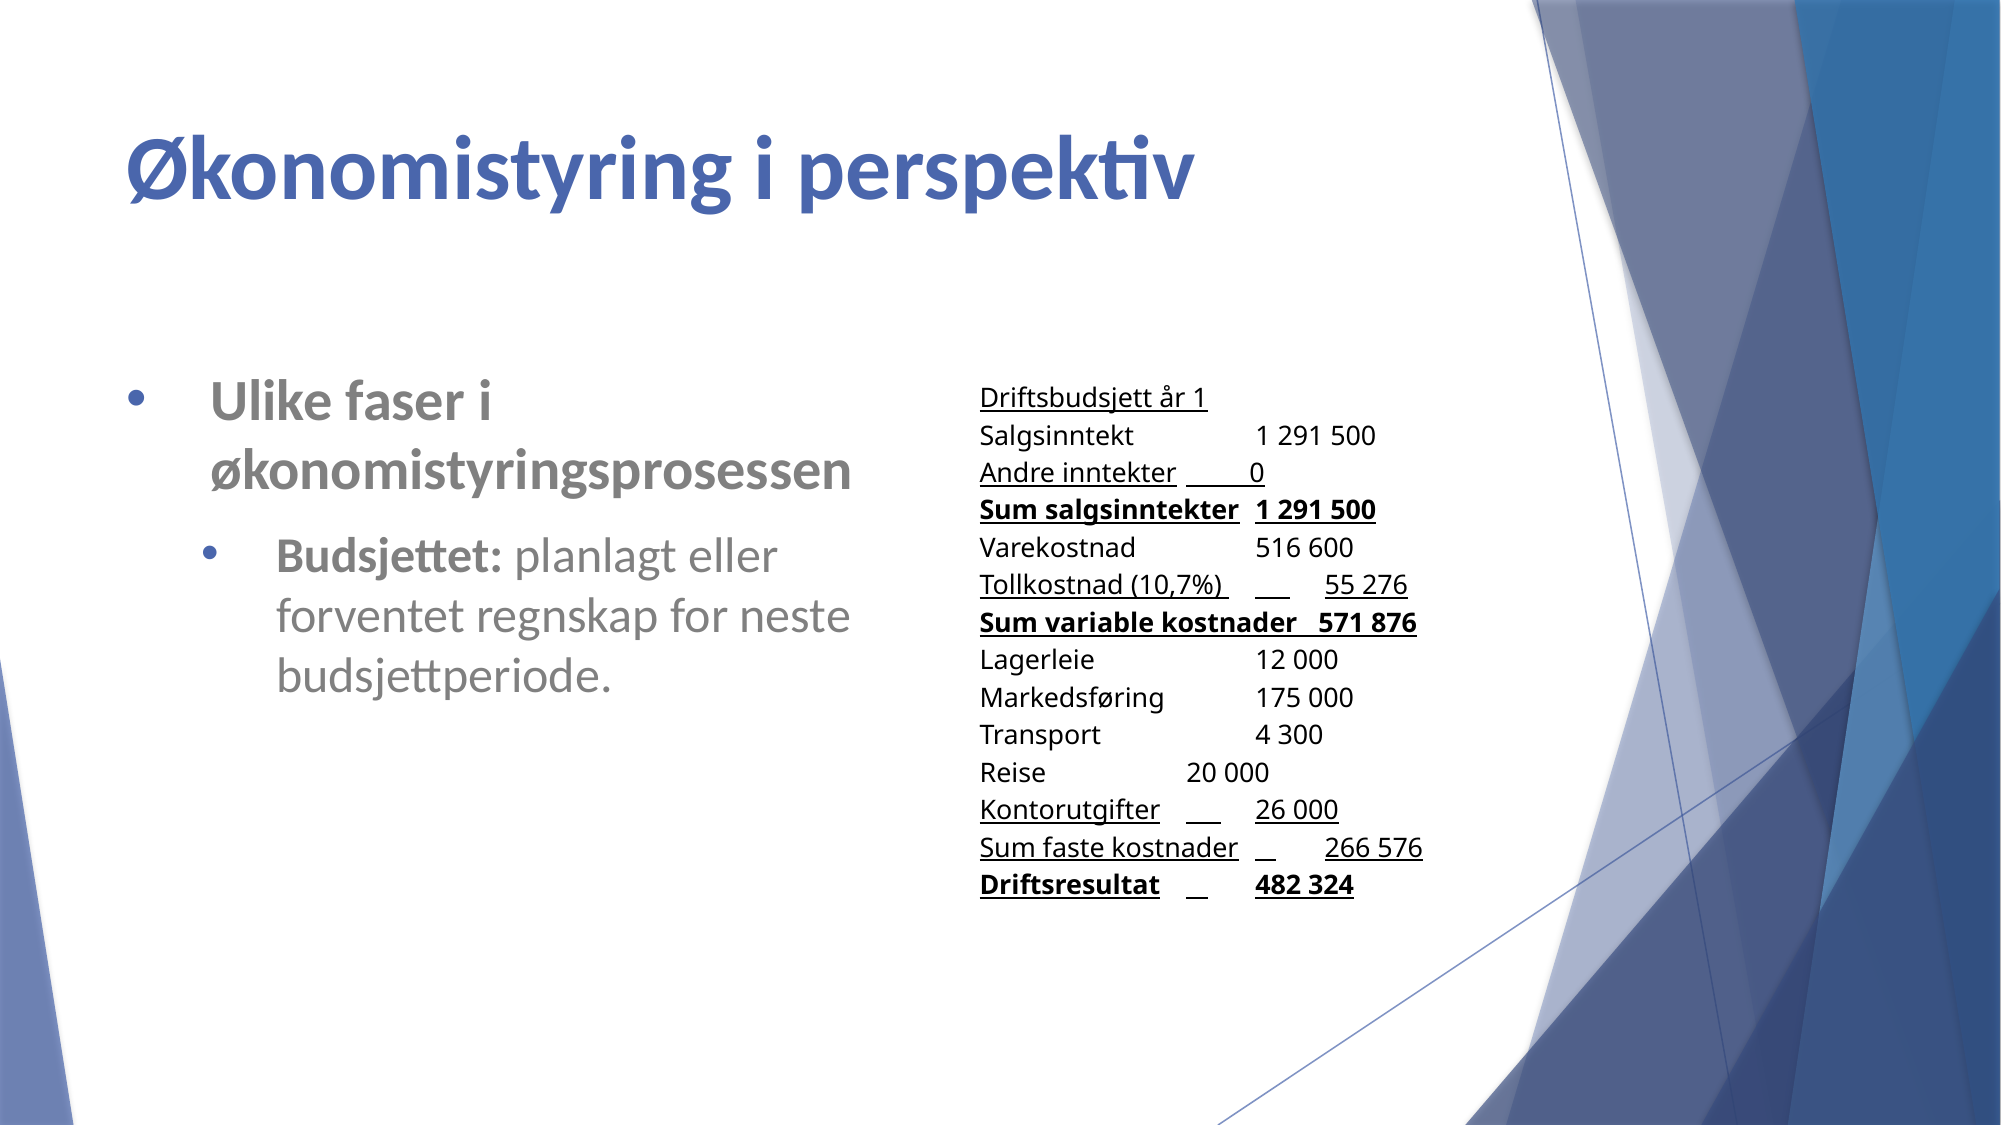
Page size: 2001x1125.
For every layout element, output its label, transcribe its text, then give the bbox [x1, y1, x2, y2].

list Ulike faser i økonomistyringsprosessen Budsjettet: planlagt eller forventet regnskap for neste budsjettperiode. [111, 354, 953, 992]
title Økonomistyring i perspektiv [111, 99, 1522, 317]
text_box Driftsbudsjett år 1 Salgsinntekt 1 291 500 Andre inntekter 0 Sum salgsinntekter 1 291 500 Varekostnad 516 600 Tollkostnad (10,7%) 55 276 Sum variable kostnader 571 876 Lagerleie 12 000 Markedsføring 175 000 Transport 4 300 Reise 20 000 Kontorutgifter 26 000 Sum faste kostnader 266 576 Driftsresultat 482 324 [964, 373, 1686, 917]
